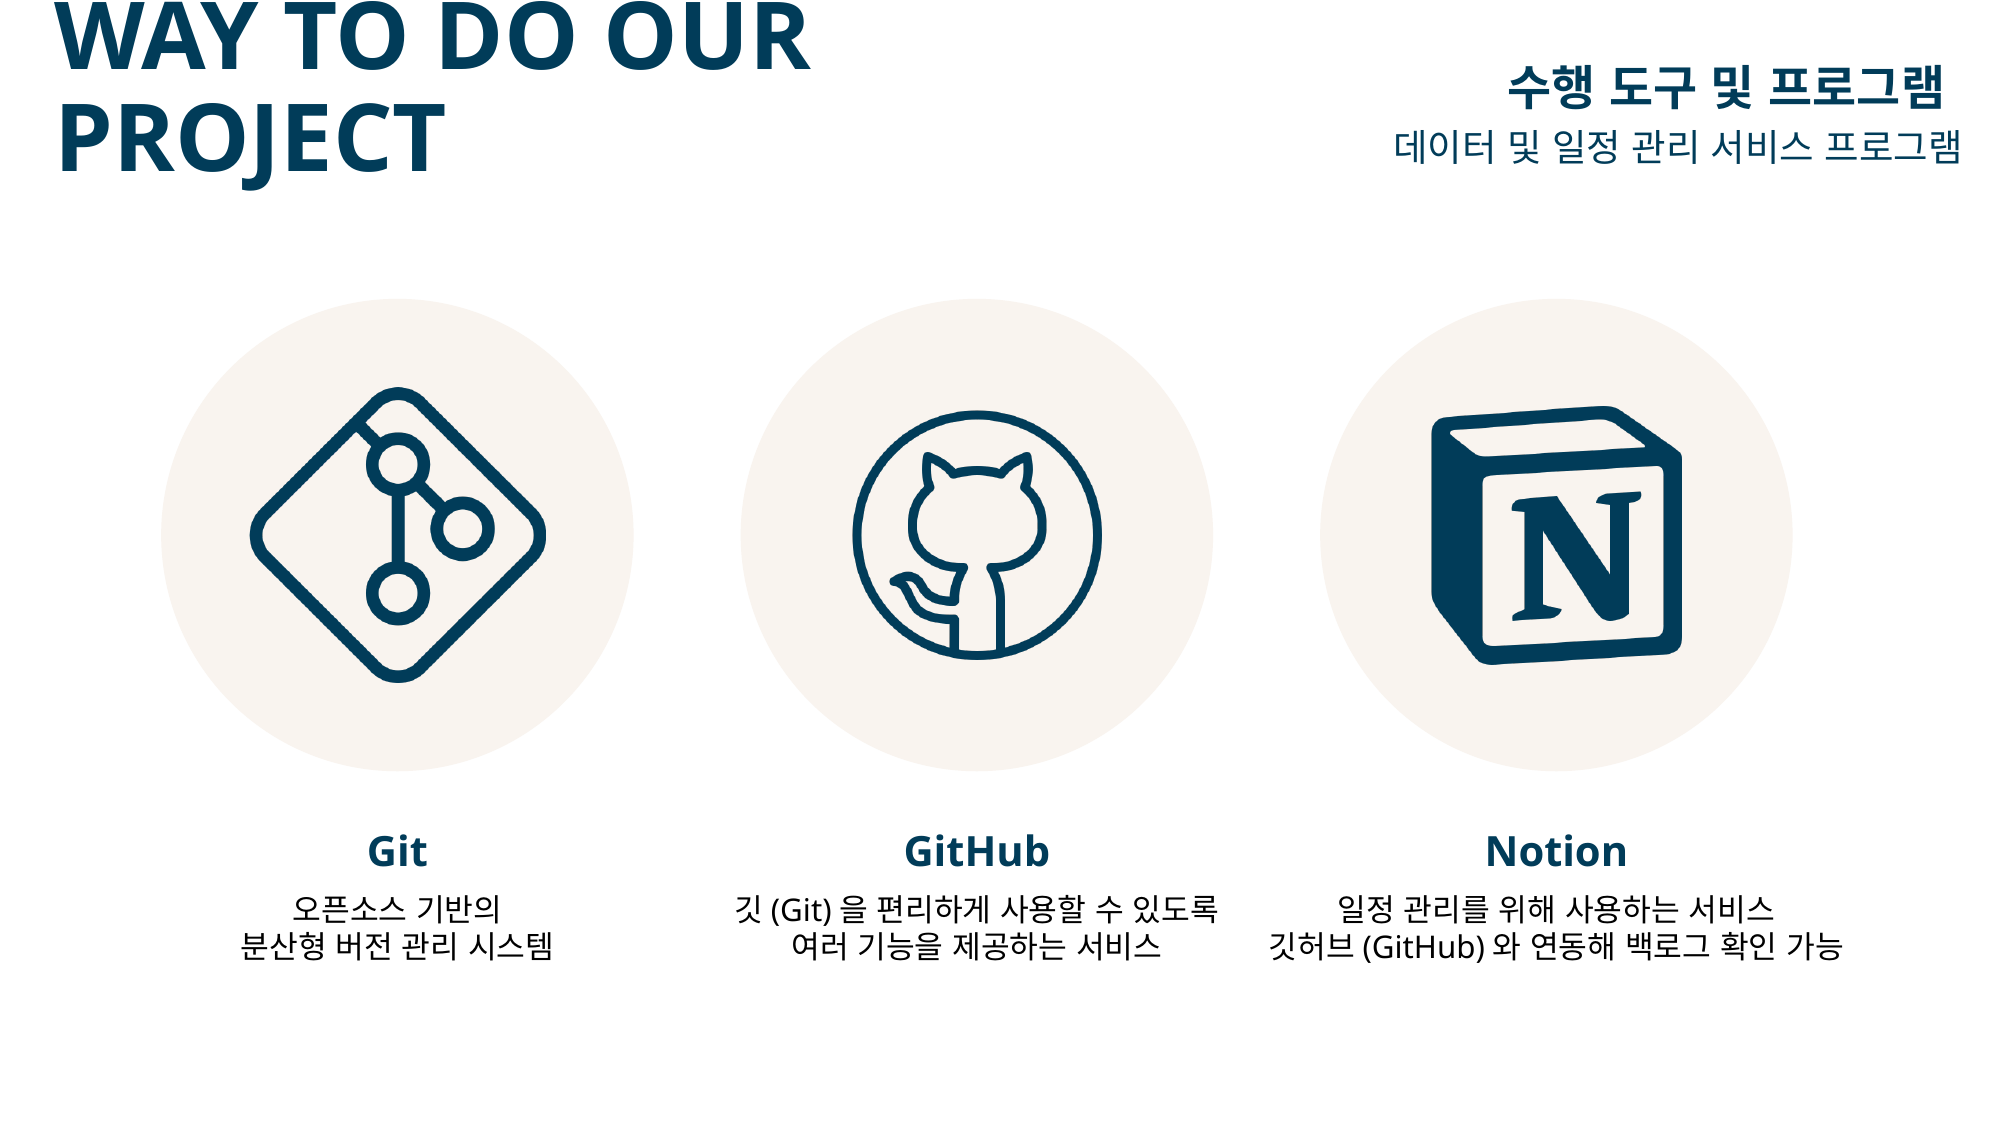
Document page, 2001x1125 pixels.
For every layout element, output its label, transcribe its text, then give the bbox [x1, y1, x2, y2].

title WAY TO DO OUR PROJECT [39, 34, 907, 147]
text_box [161, 298, 1839, 974]
text_box 데이터 및 일정 관리 서비스 프로그램 [1378, 116, 1978, 176]
list 수행 도구 및 프로그램 [1198, 34, 1961, 147]
